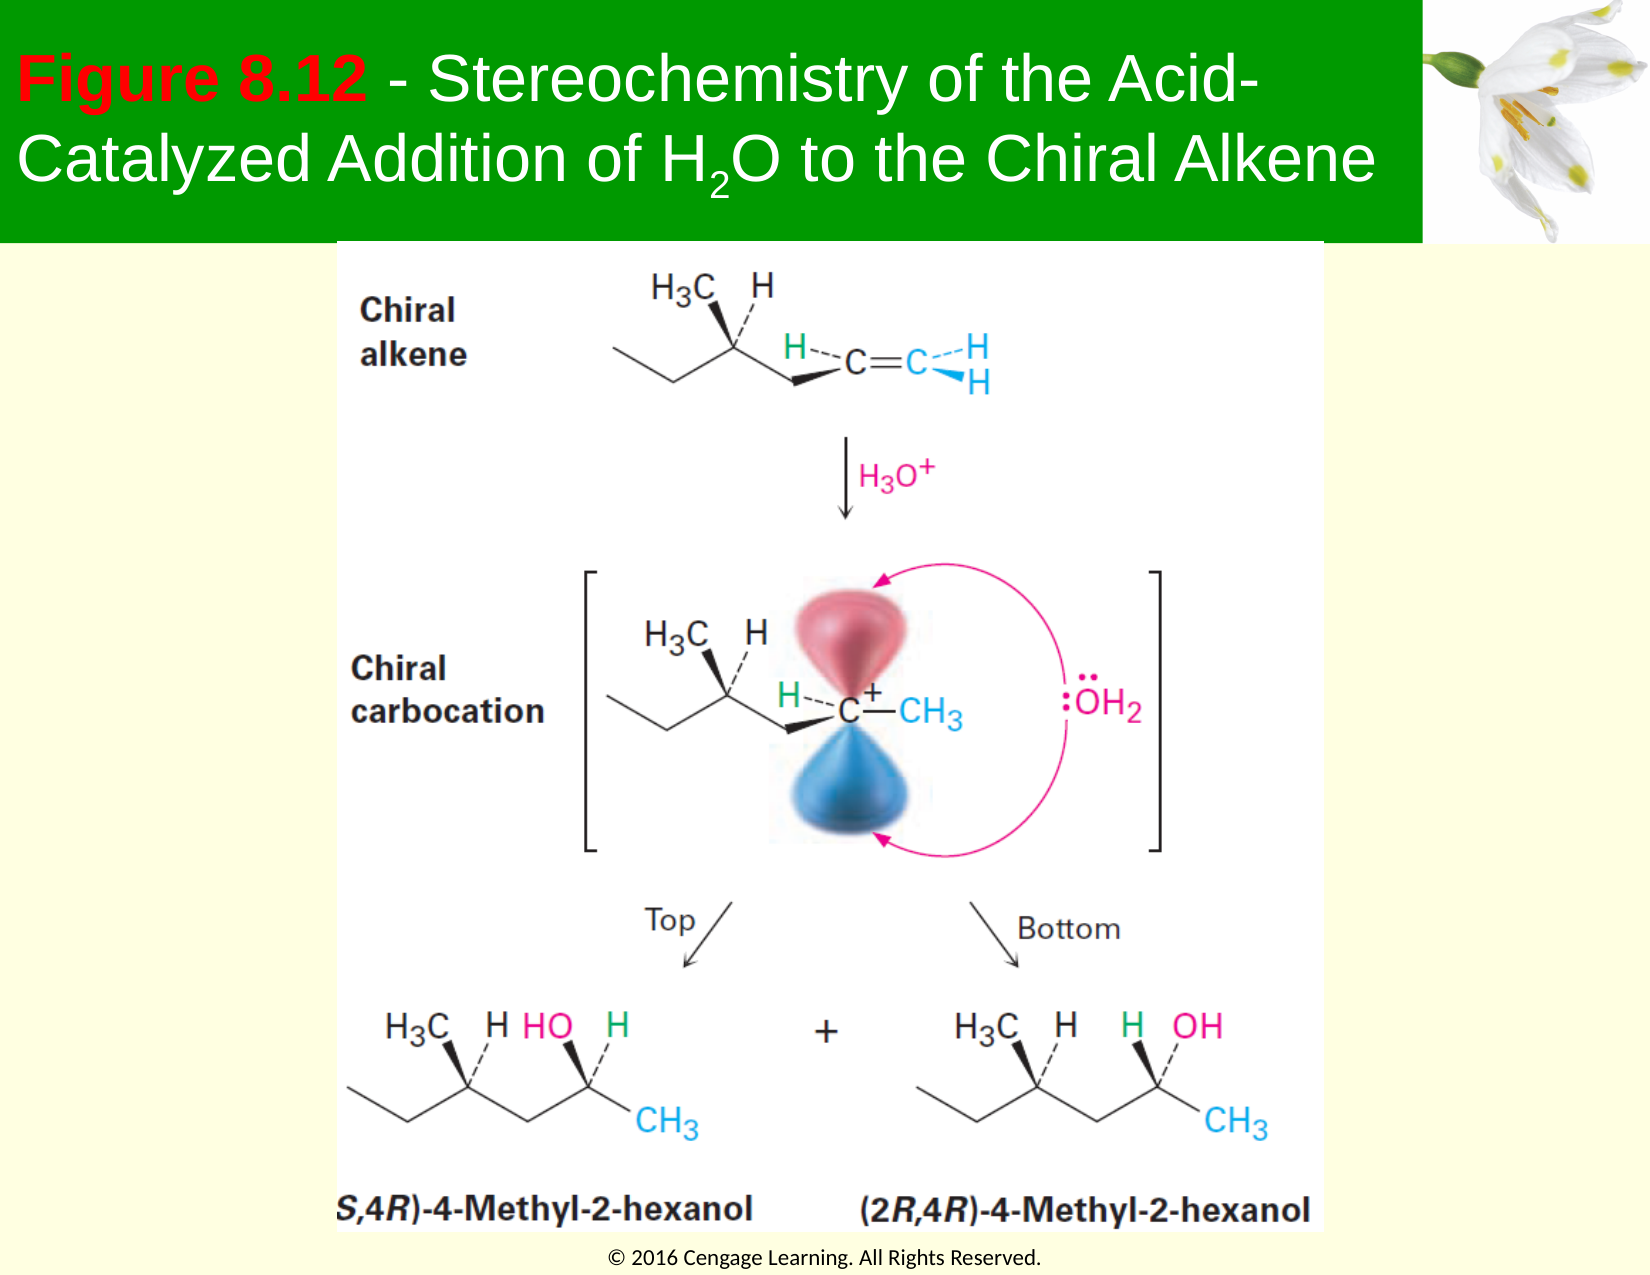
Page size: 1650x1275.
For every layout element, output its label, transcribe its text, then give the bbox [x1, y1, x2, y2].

picture [1422, 0, 1650, 244]
picture [337, 240, 1324, 1232]
title Figure 8.12 - Stereochemistry of the Acid-Catalyzed Addition of H2O to the Chiral Alkene [0, 0, 1417, 241]
